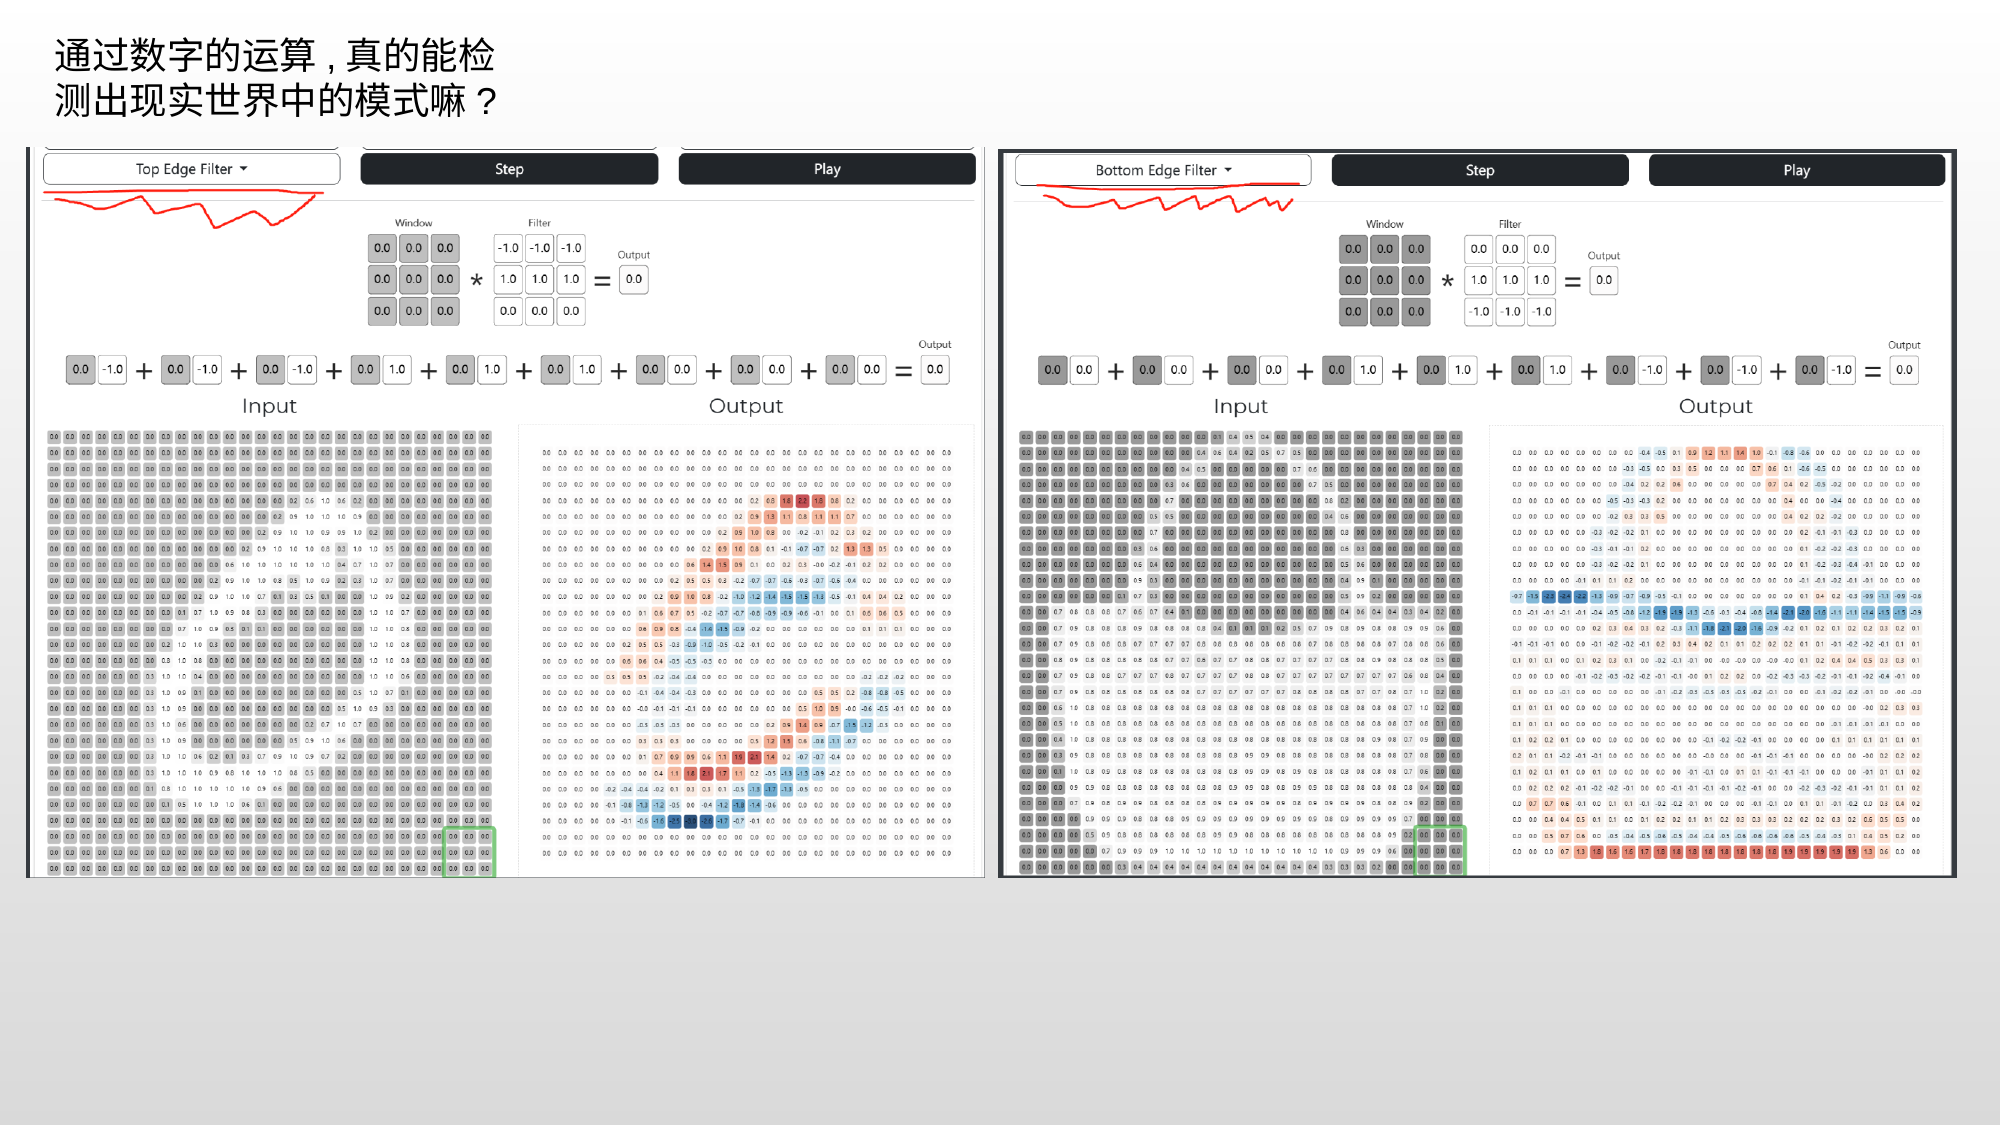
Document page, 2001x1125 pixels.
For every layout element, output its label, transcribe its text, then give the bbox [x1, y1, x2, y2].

picture [998, 149, 1957, 878]
text_box 通过数字的运算,真的能检测出现实世界中的模式嘛? [39, 24, 511, 130]
picture [26, 147, 985, 878]
